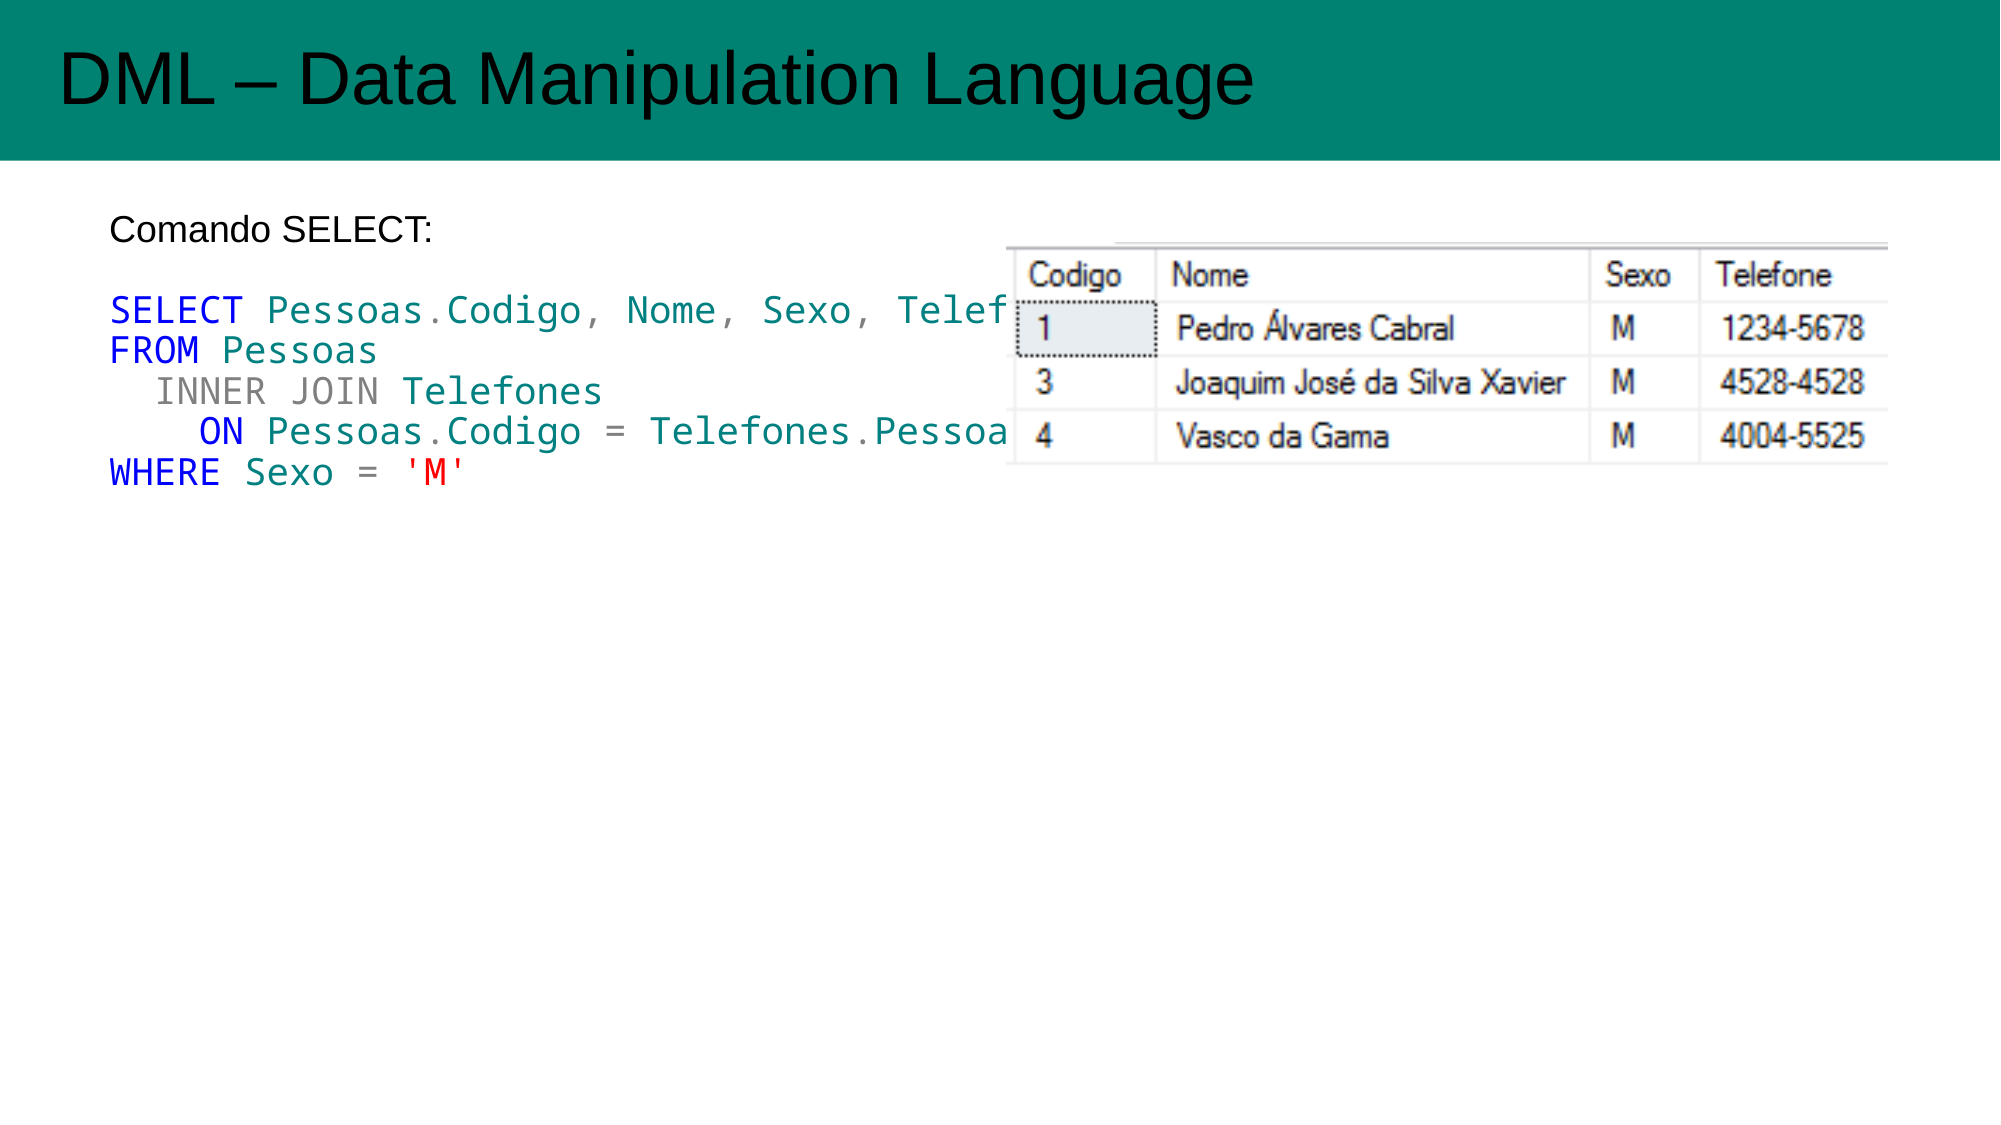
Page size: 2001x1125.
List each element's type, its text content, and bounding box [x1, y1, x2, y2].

picture [1006, 242, 1889, 477]
text_box DML – Data Manipulation Language [0, 0, 2000, 161]
list Comando SELECT: SELECT Pessoas.Codigo, Nome, Sexo, Telefone FROM Pessoas INNER JOIN Telefones ON Pessoas.Codigo = Telefones.Pessoa WHERE Sexo = 'M' [44, 195, 1956, 533]
